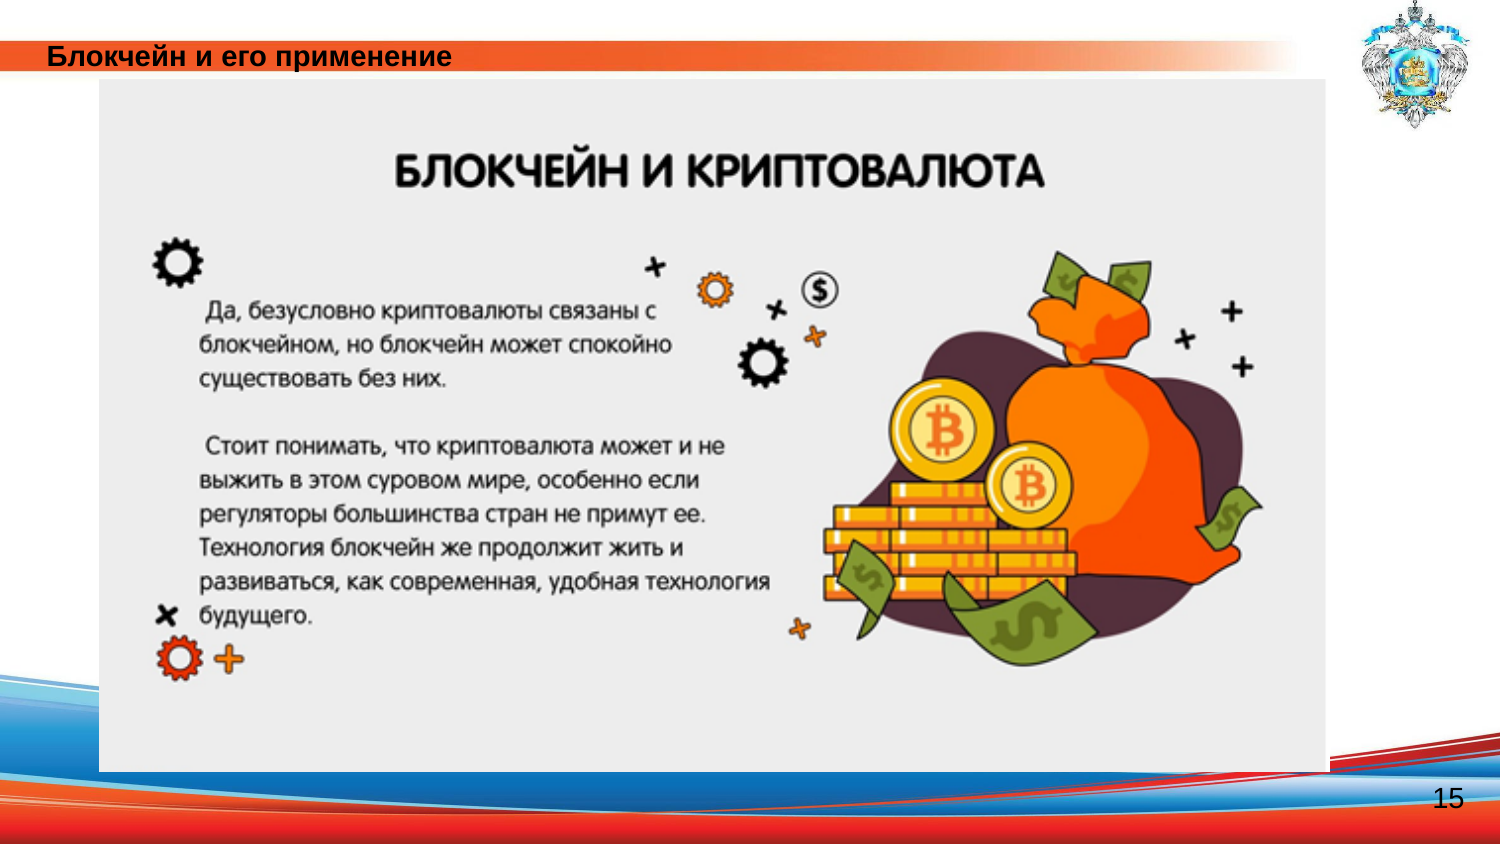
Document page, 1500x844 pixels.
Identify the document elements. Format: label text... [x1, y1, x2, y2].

picture [0, 0, 1500, 844]
text_box Блокчейн и его применение [31, 29, 468, 80]
slide_number 15 [1389, 764, 1480, 830]
